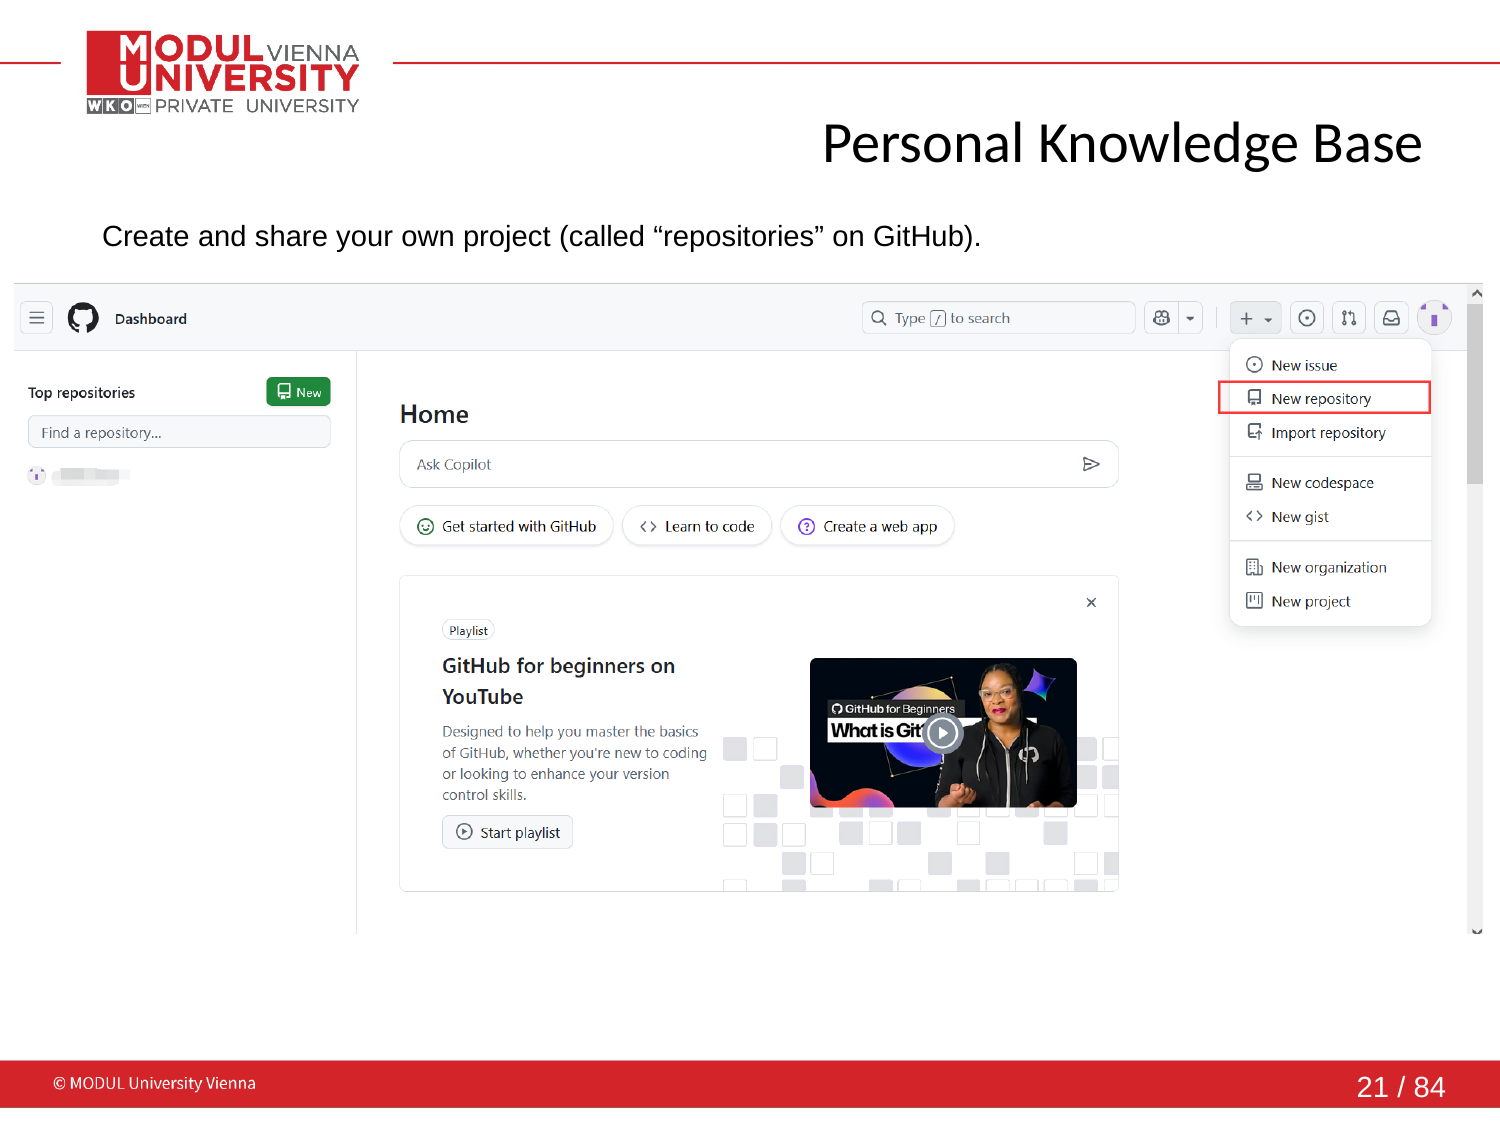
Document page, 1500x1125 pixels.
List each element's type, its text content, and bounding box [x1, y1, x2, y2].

list Create and share your own project (called “repositories” on GitHub). [26, 186, 1474, 280]
picture [0, 0, 1500, 1125]
title Personal Knowledge Base [51, 45, 1439, 186]
